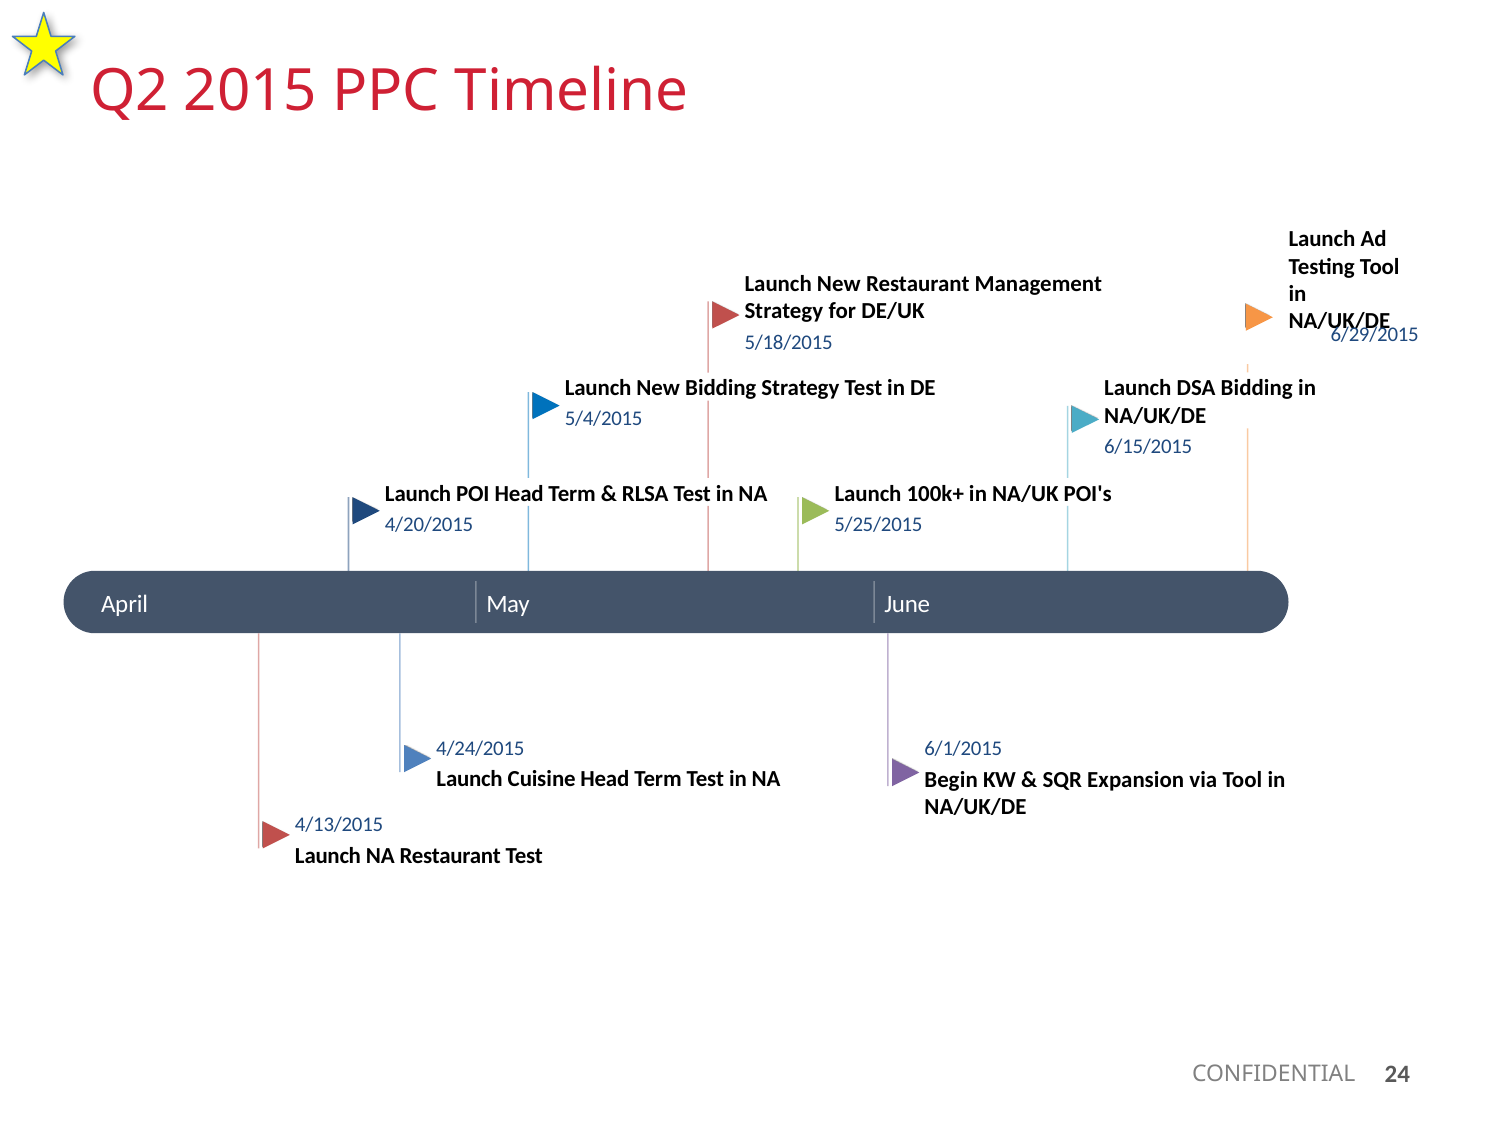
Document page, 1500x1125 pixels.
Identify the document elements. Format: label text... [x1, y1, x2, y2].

text_box [1069, 403, 1102, 435]
text_box Launch New Bidding Strategy Test in DE [564, 372, 940, 401]
text_box Launch New Restaurant Management Strategy for DE/UK [744, 268, 1107, 324]
text_box [530, 390, 562, 422]
text_box 5/25/2015 [834, 510, 927, 536]
text_box [403, 743, 434, 775]
text_box Launch Cuisine Head Term Test in NA [436, 763, 787, 792]
text_box [61, 568, 1291, 636]
text_box [11, 11, 76, 76]
text_box Launch NA Restaurant Test [295, 840, 550, 868]
text_box 5/4/2015 [564, 404, 646, 430]
text_box Launch Ad Testing Tool in NA/UK/DE [1288, 236, 1414, 321]
text_box 6/15/2015 [1104, 432, 1196, 458]
slide_number 24 [1361, 1042, 1425, 1103]
text_box 4/13/2015 [295, 810, 387, 836]
text_box [800, 495, 832, 527]
text_box Launch POI Head Term & RLSA Test in NA [384, 477, 775, 506]
text_box [893, 757, 922, 788]
text_box May [486, 586, 533, 618]
text_box [350, 495, 382, 527]
text_box April [101, 586, 149, 618]
text_box 4/24/2015 [436, 733, 528, 760]
text_box [262, 819, 292, 851]
text_box 4/20/2015 [384, 510, 477, 536]
text_box 6/1/2015 [924, 733, 1006, 760]
text_box June [884, 586, 933, 618]
text_box Launch DSA Bidding in NA/UK/DE [1104, 372, 1407, 429]
text_box 5/18/2015 [744, 328, 837, 354]
list Q2 2015 PPC Timeline [75, 44, 1425, 142]
text_box [1243, 301, 1275, 333]
text_box Launch 100k+ in NA/UK POI's [834, 477, 1114, 506]
text_box Begin KW & SQR Expansion via Tool in NA/UK/DE [924, 763, 1331, 820]
text_box 6/29/2015 [1330, 320, 1423, 346]
text_box [710, 299, 742, 331]
